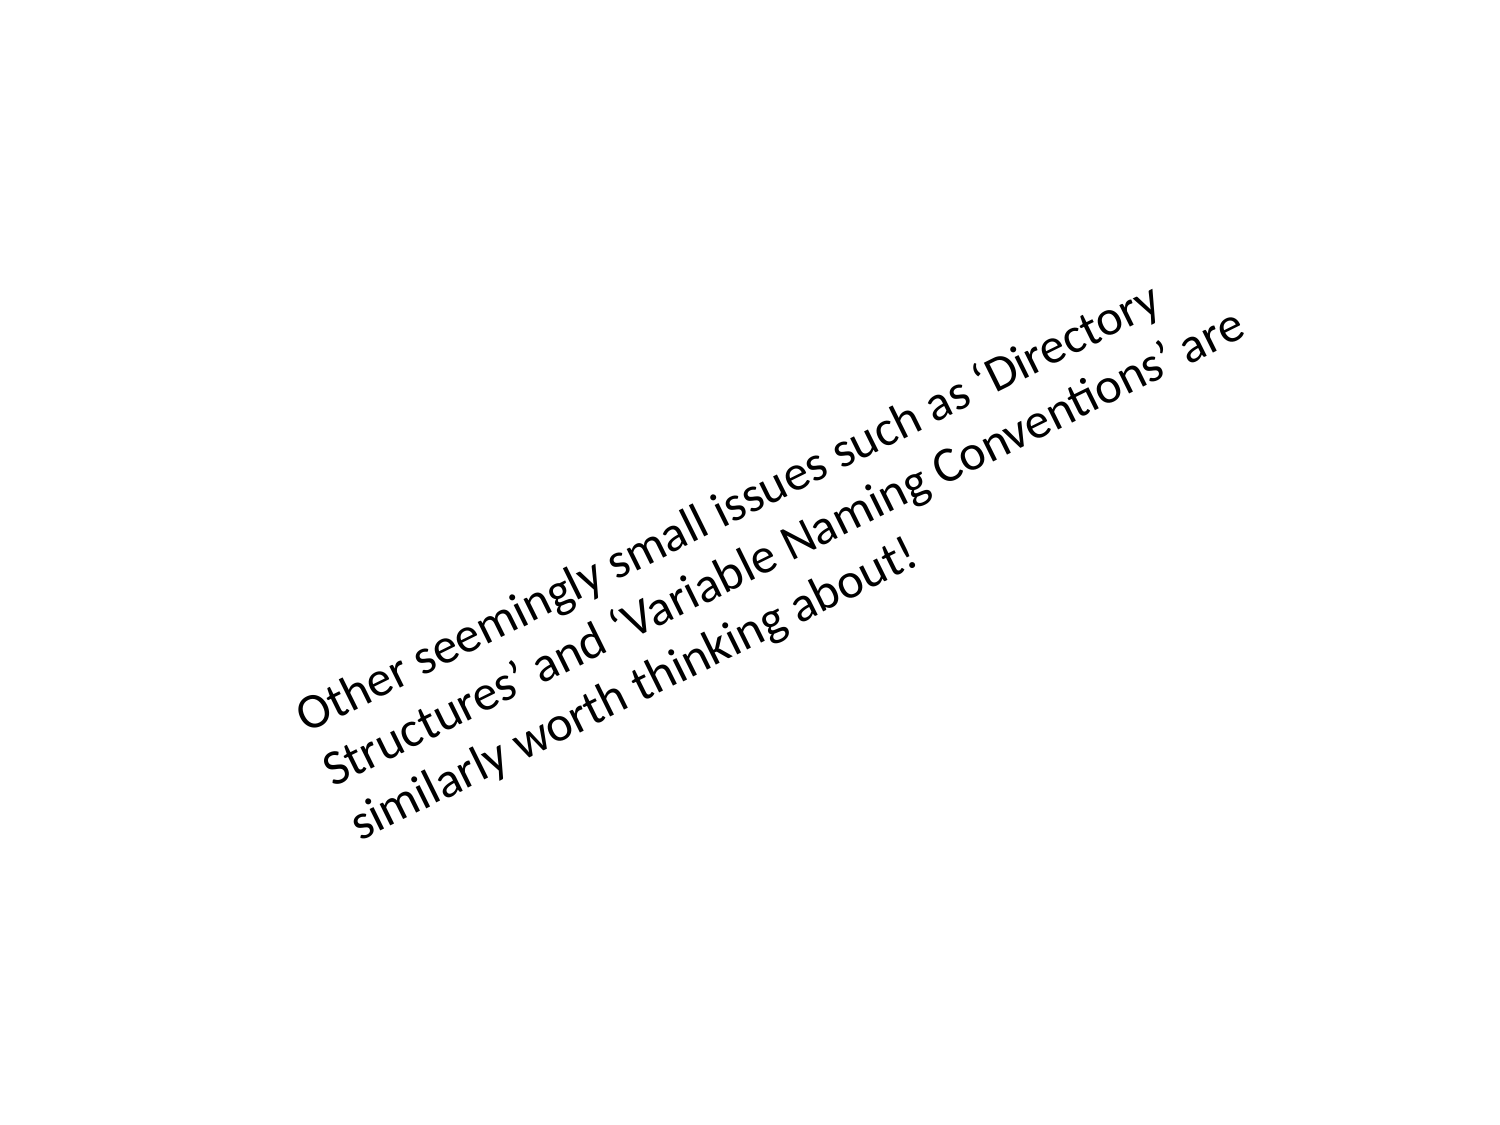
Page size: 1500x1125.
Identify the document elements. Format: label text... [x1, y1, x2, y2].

text_box Other seemingly small issues such as ‘Directory Structures’ and ‘Variable Naming Conventions’ are similarly worth thinking about! [267, 189, 1377, 894]
